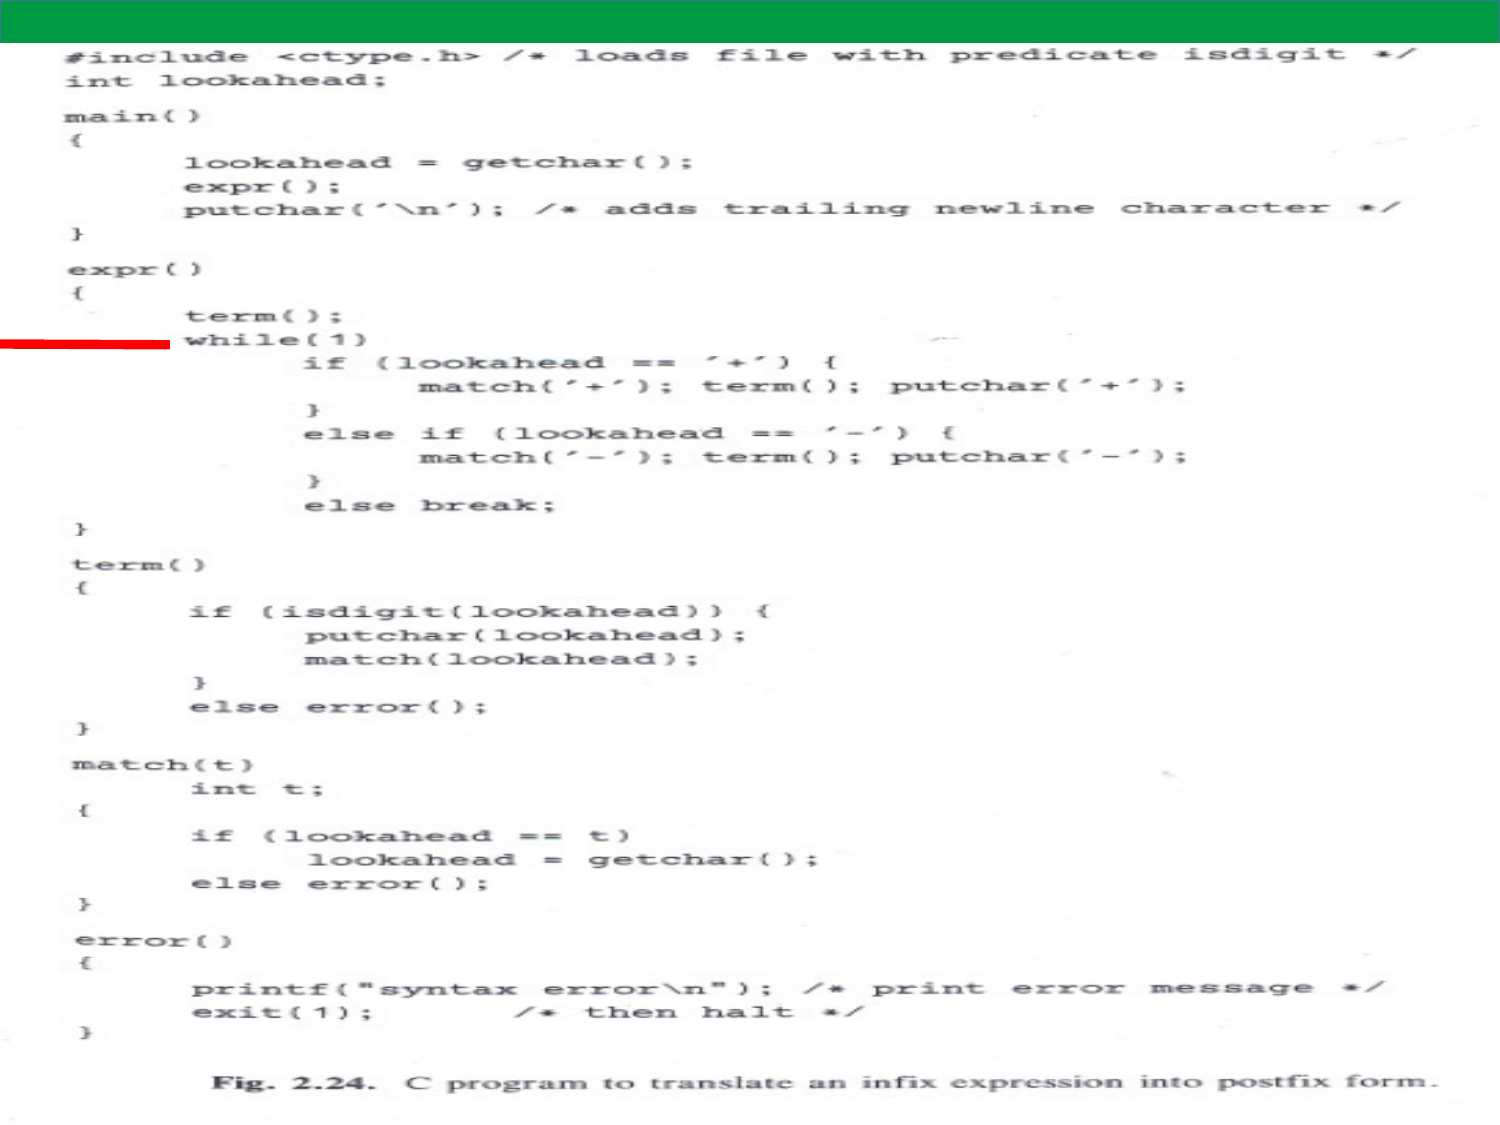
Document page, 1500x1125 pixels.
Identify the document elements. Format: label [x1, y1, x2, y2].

list [0, 43, 1500, 1125]
